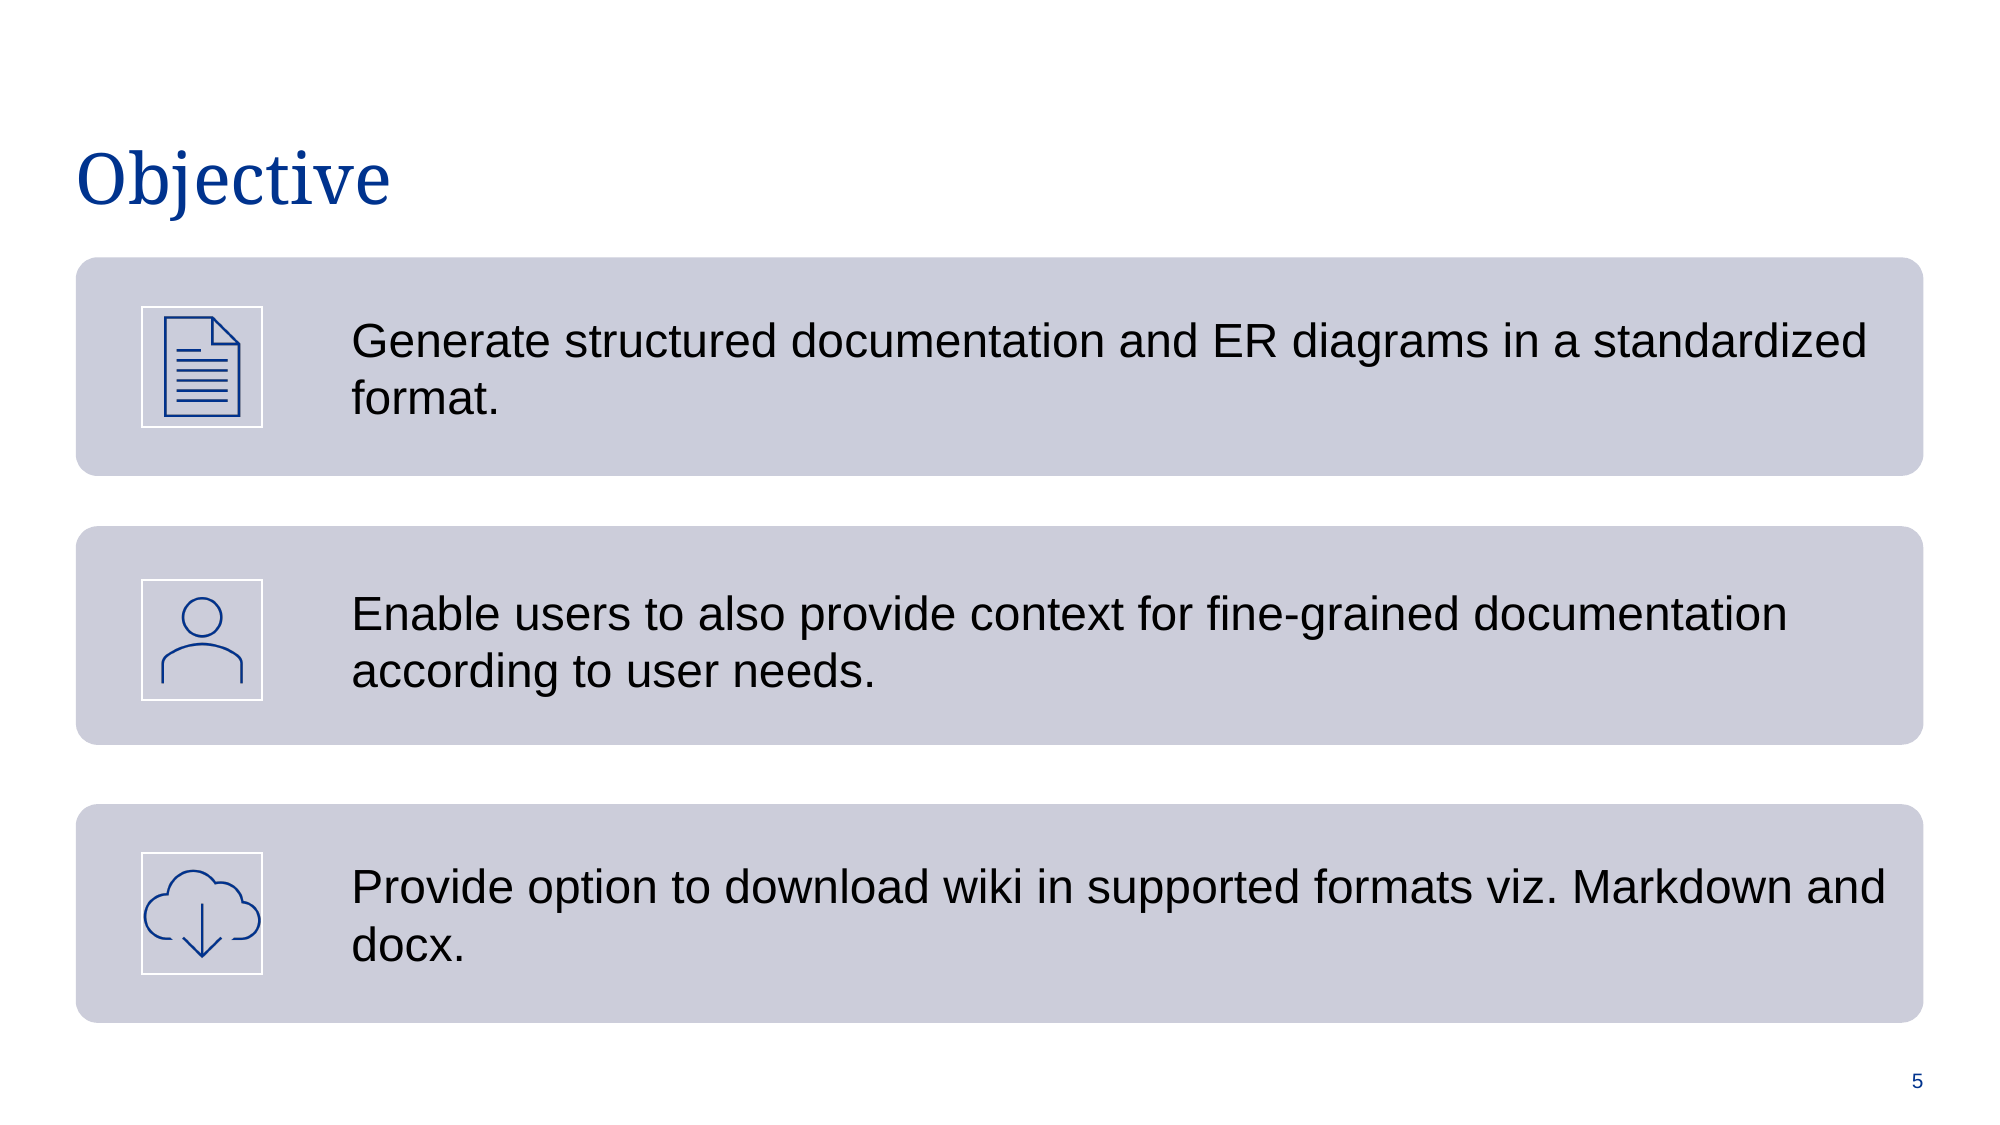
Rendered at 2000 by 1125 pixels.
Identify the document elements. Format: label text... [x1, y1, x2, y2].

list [75, 257, 1924, 1023]
title Objective [75, 75, 1924, 220]
slide_number 5 [1842, 1055, 1924, 1094]
